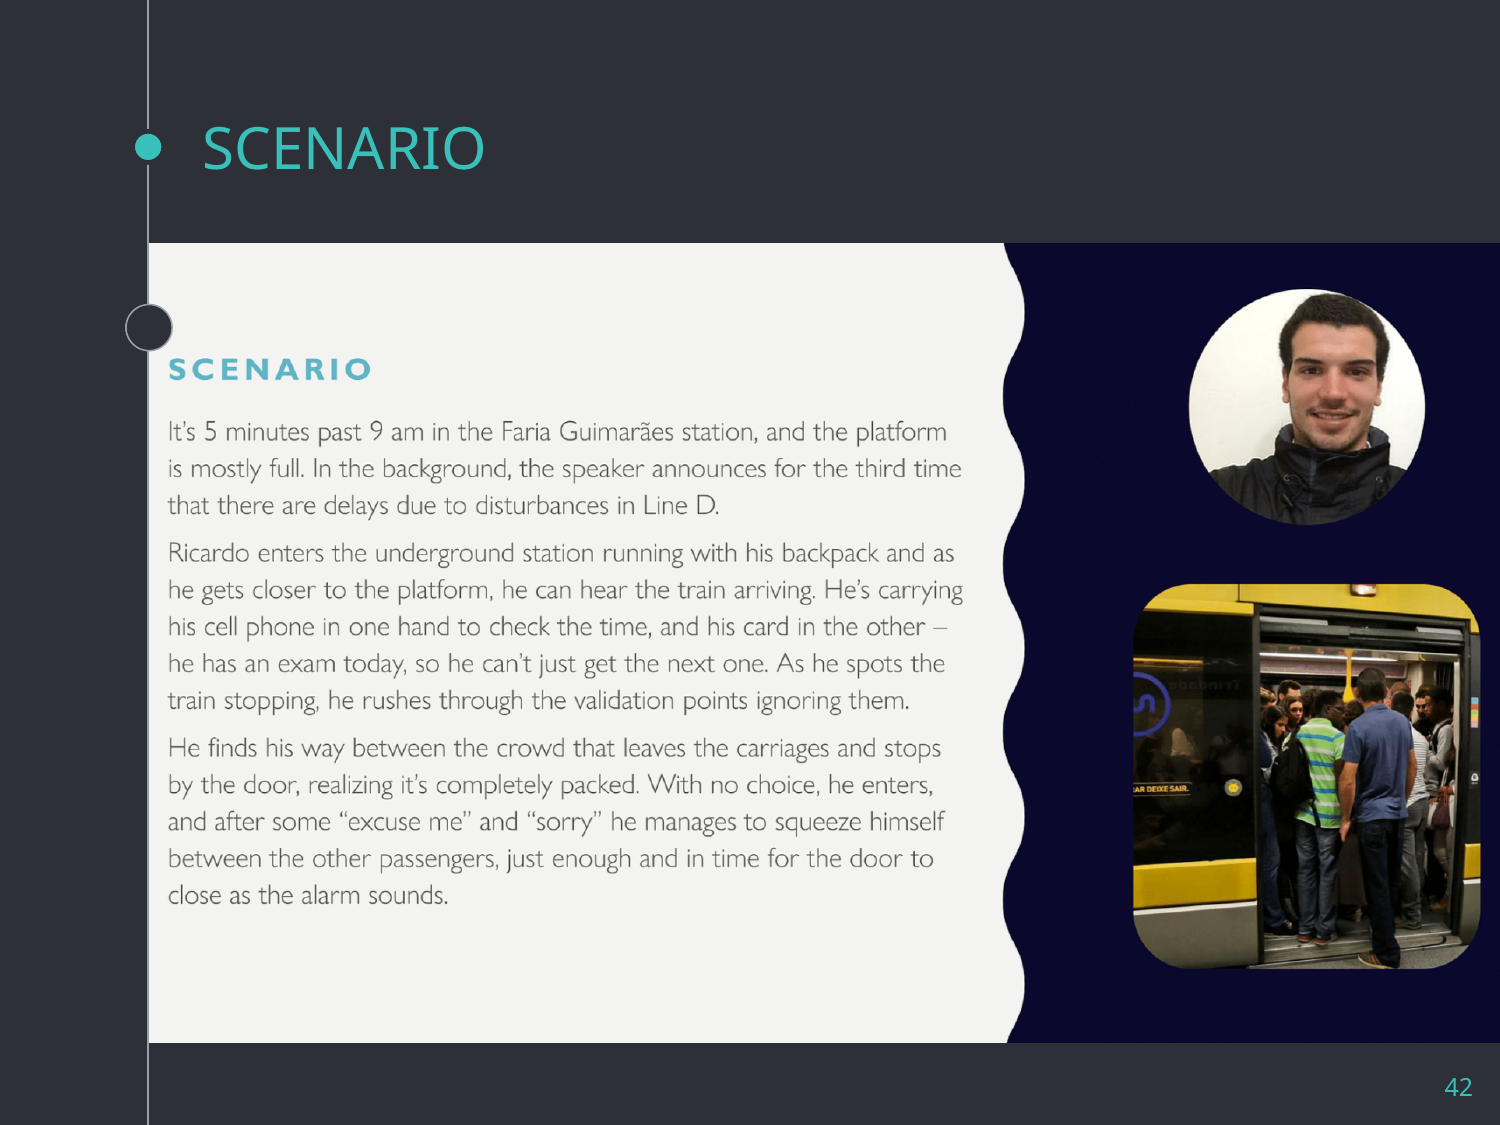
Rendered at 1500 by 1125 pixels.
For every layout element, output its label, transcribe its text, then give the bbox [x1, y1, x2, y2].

picture [148, 243, 1500, 1043]
title SCENARIO [187, 121, 1313, 197]
slide_number 42 [1398, 1056, 1489, 1125]
text_box [123, 303, 143, 353]
